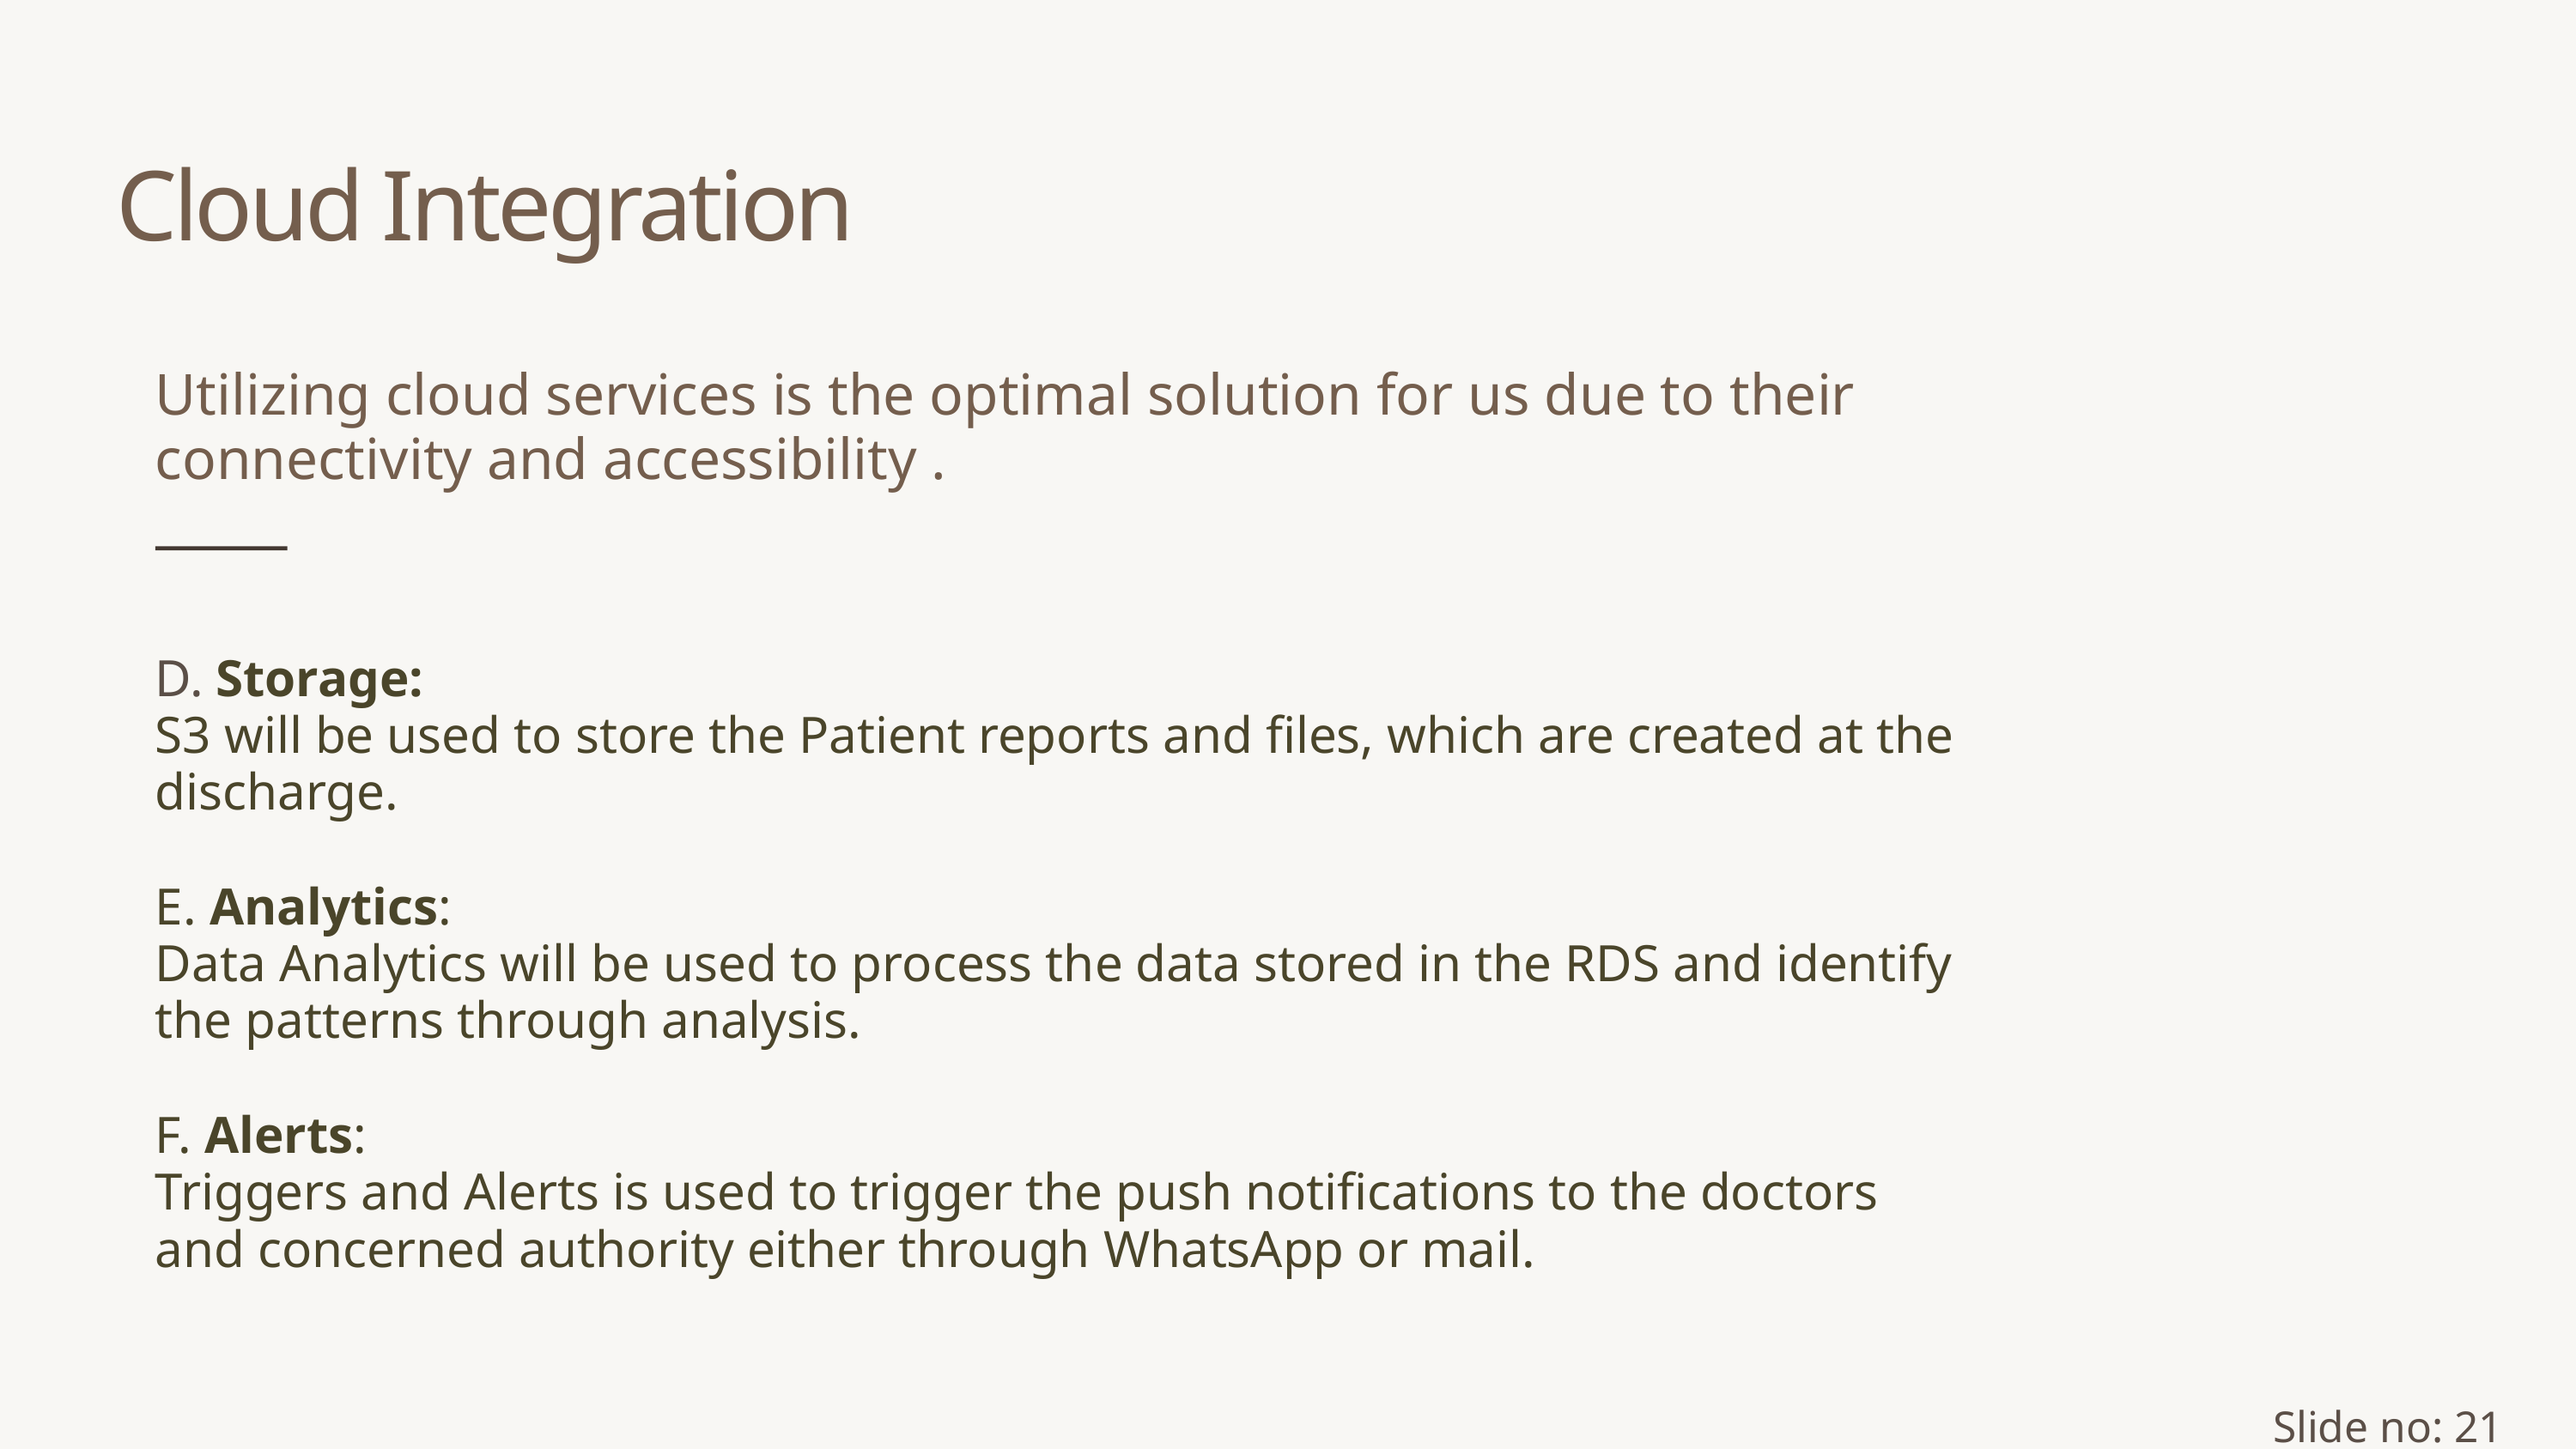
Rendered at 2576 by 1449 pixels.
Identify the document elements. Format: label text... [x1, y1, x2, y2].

text_box Slide no: 21 [2254, 1391, 2523, 1449]
text_box D. Storage: S3 will be used to store the Patient reports and files, which are created at the discharge. E. Analytics: Data Analytics will be used to process the data stored in the RDS and identify the patterns through analysis. F. Alerts: Triggers and Alerts is used to trigger the push notifications to the doctors and concerned authority either through WhatsApp or mail. [155, 649, 1955, 1277]
text_box Cloud Integration [116, 136, 1434, 261]
text_box Utilizing cloud services is the optimal solution for us due to their connectivity and accessibility . [155, 361, 2120, 491]
